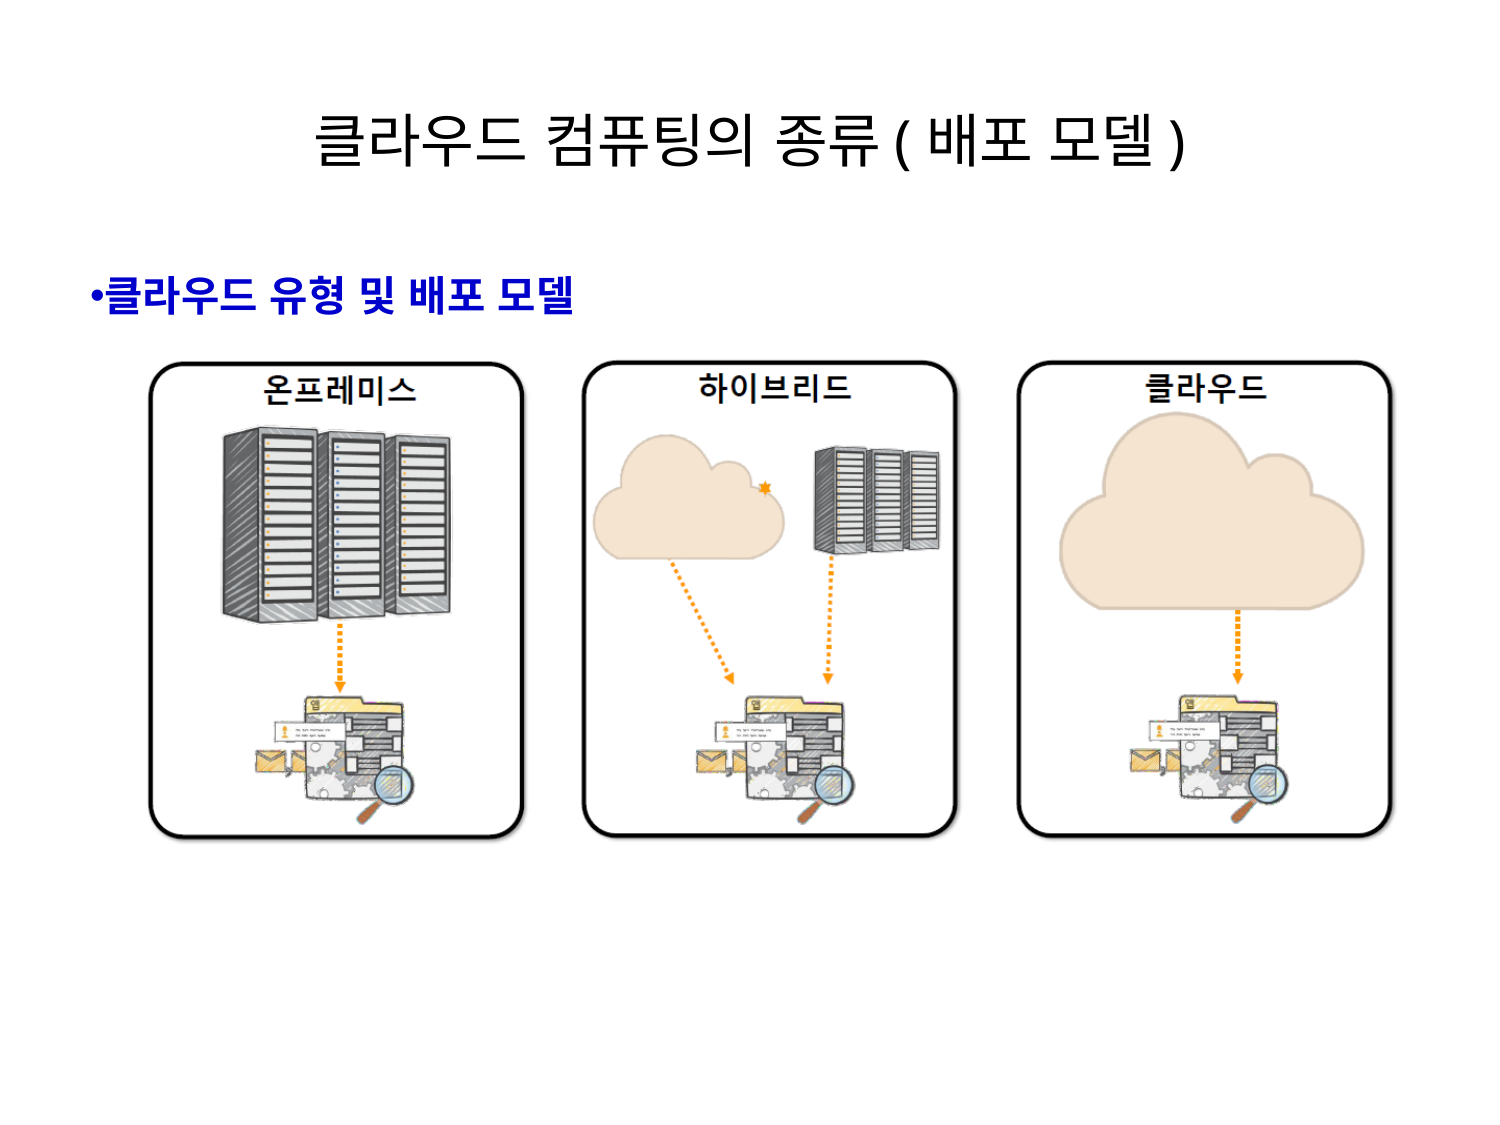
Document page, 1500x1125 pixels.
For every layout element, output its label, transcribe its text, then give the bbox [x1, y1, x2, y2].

title 클라우드 컴퓨팅의 종류(배포 모델) [75, 45, 1425, 233]
list 클라우드 유형 및 배포 모델 [75, 262, 1425, 1005]
picture [135, 349, 1400, 847]
